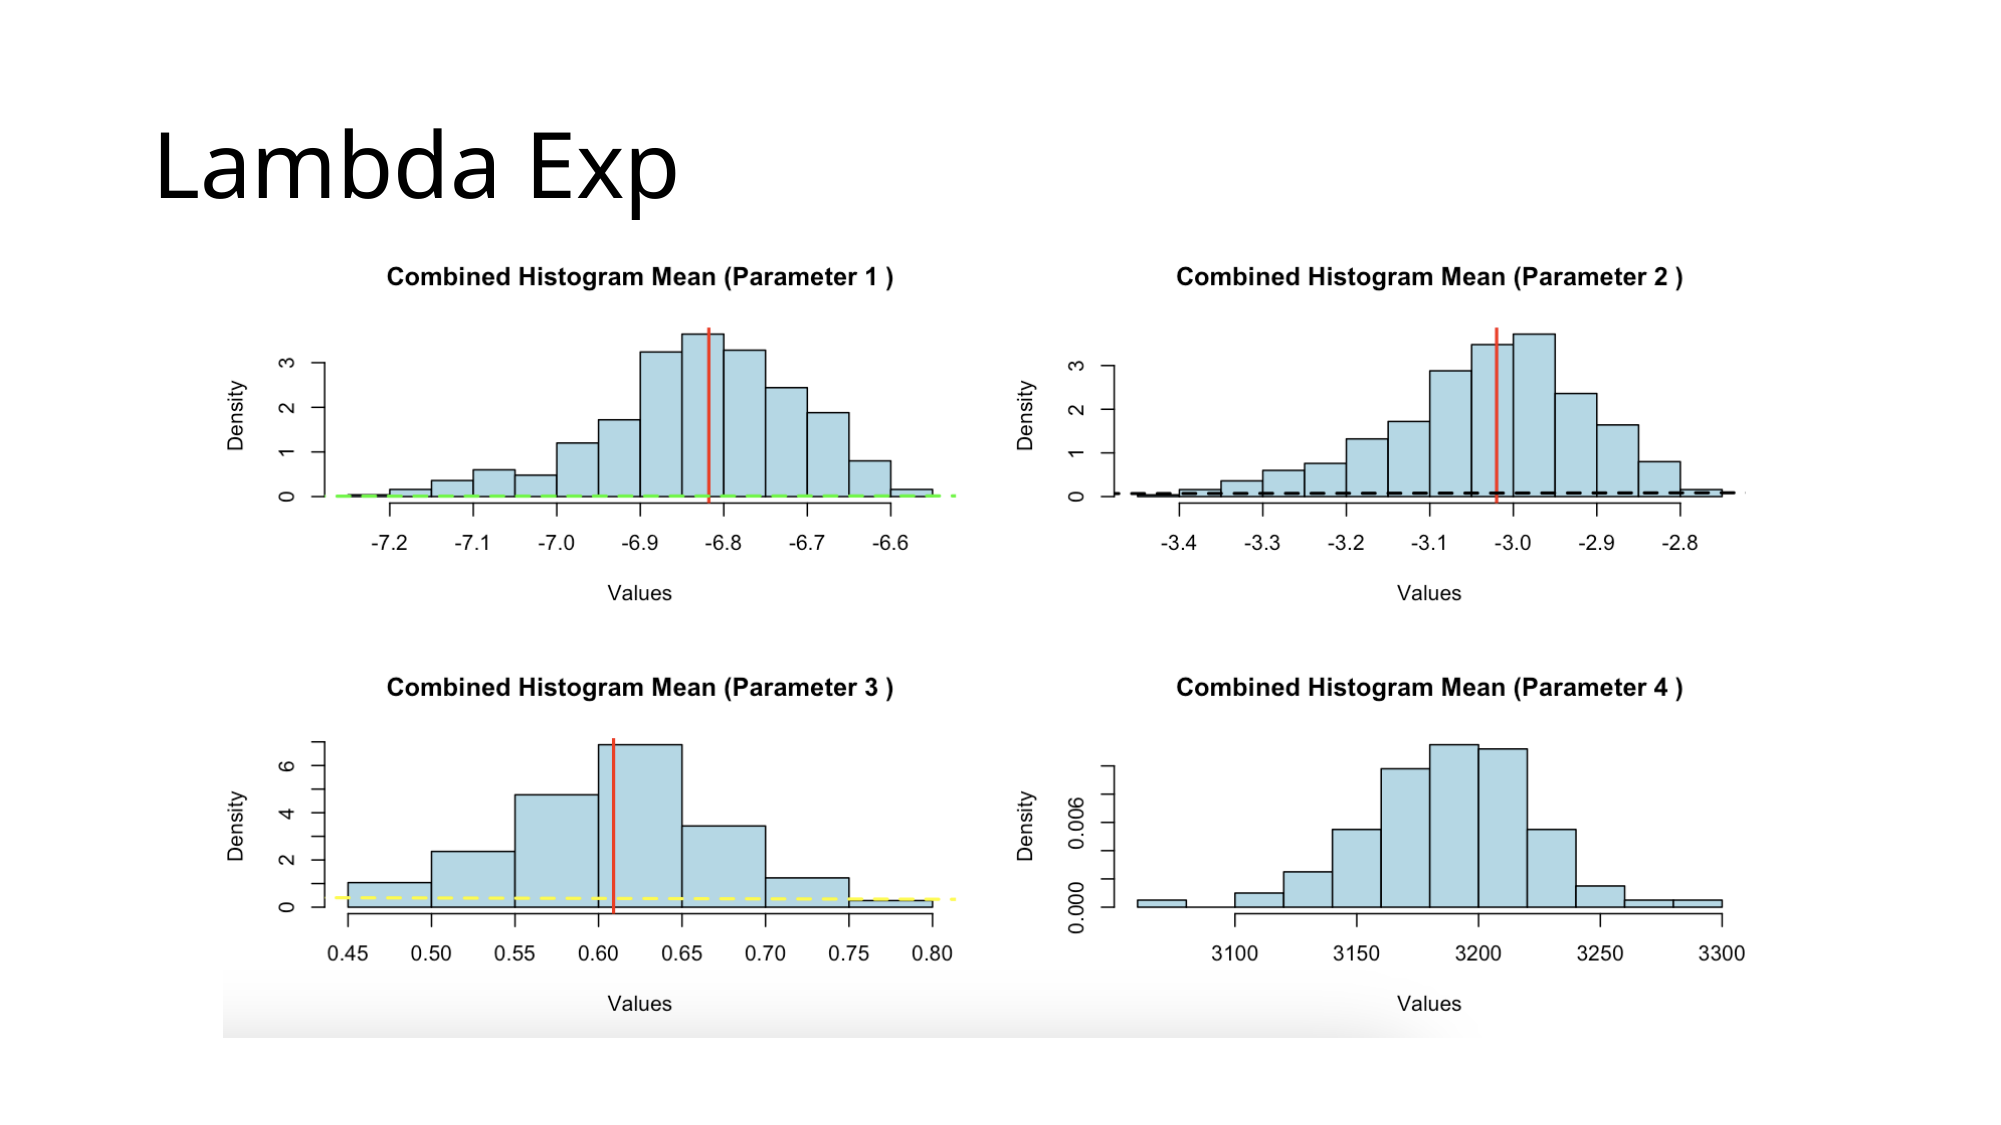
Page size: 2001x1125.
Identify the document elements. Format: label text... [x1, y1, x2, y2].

picture [223, 249, 1777, 1038]
title Lambda Exp [137, 59, 1863, 278]
